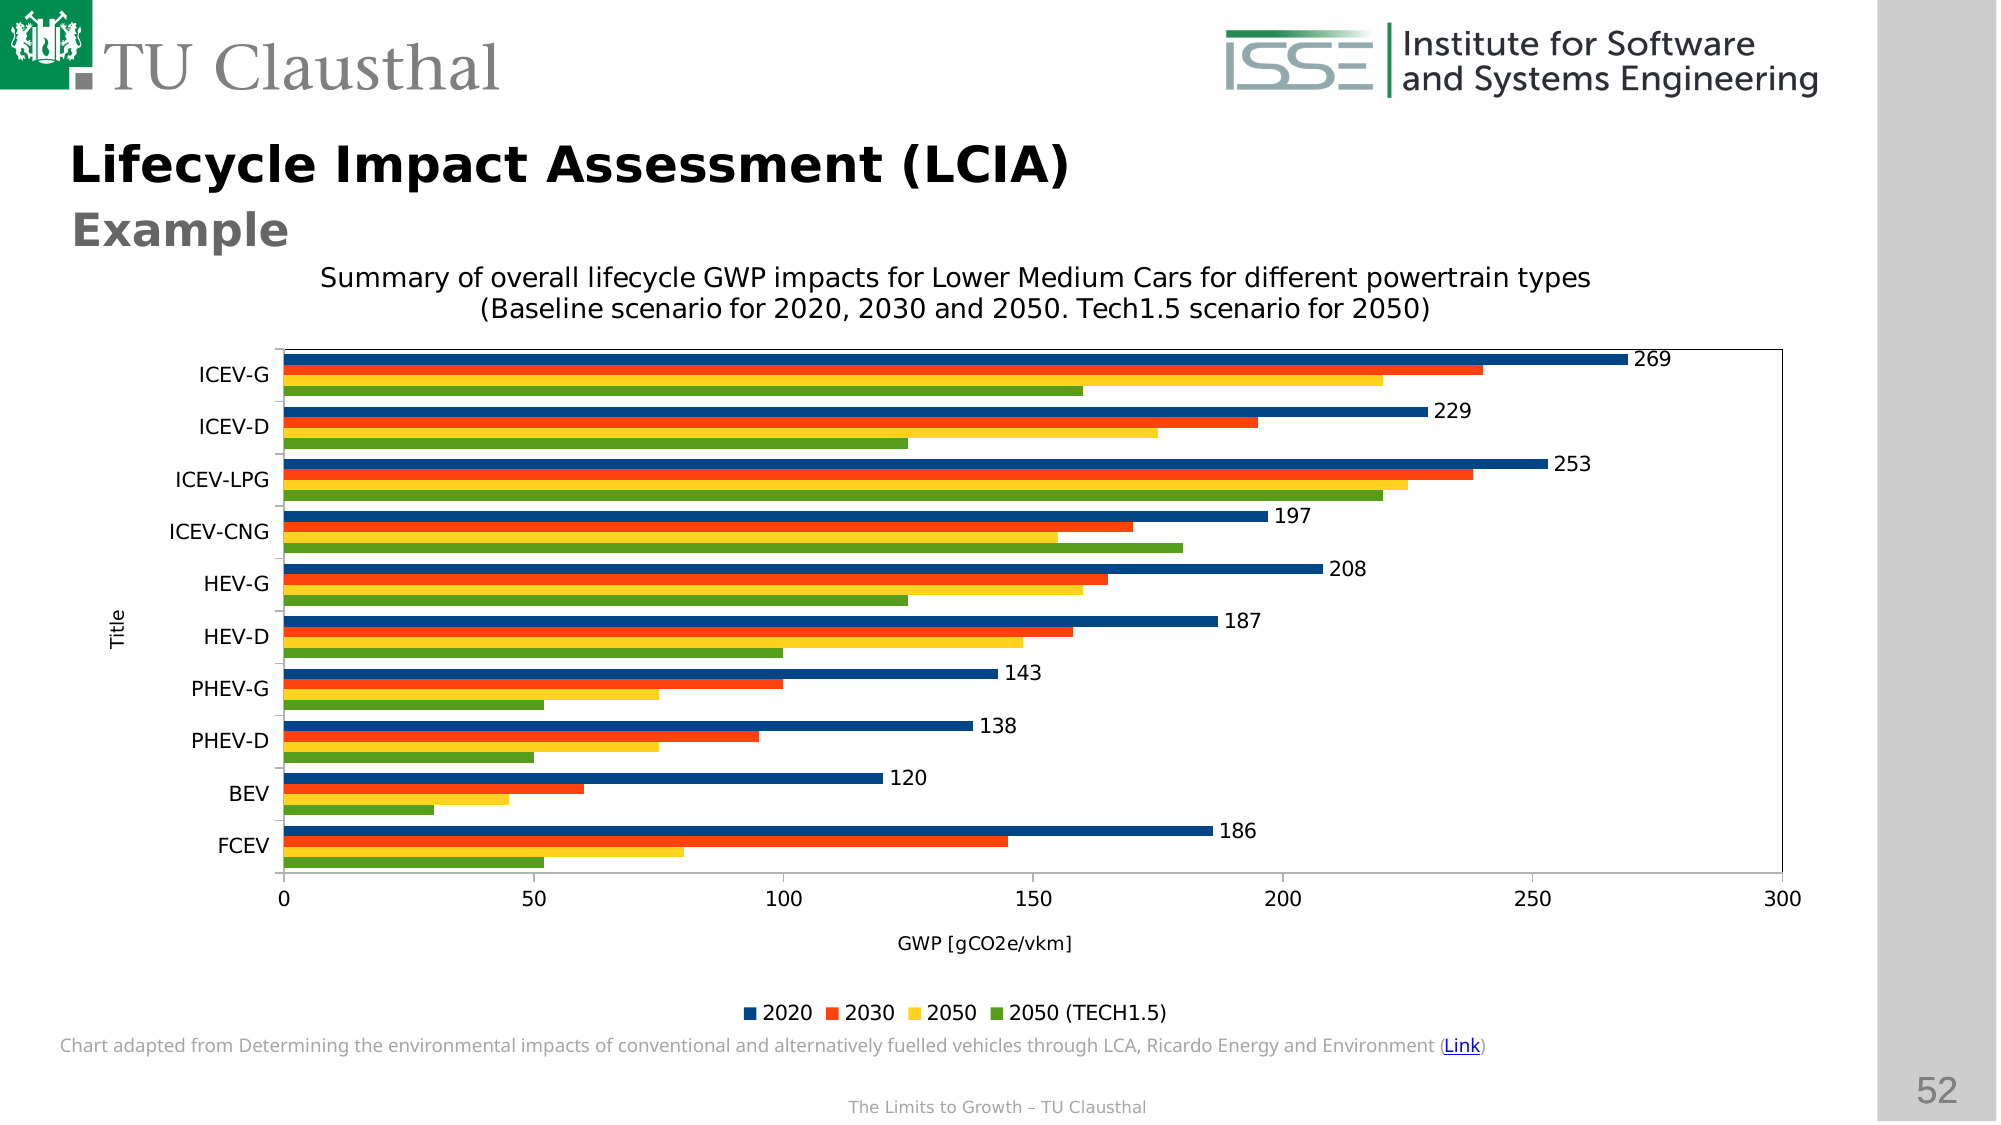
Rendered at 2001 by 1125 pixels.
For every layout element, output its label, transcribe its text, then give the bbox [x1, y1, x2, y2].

chart [74, 230, 1837, 1032]
picture [0, 0, 499, 90]
picture [1218, 22, 1823, 104]
text_box Example [70, 188, 1768, 268]
text_box Chart adapted from Determining the environmental impacts of conventional and alternatively fuelled vehicles through LCA, Ricardo Energy and Environment (Link) [44, 1026, 1874, 1067]
text_box Lifecycle Impact Assessment (LCIA) [55, 125, 1817, 206]
